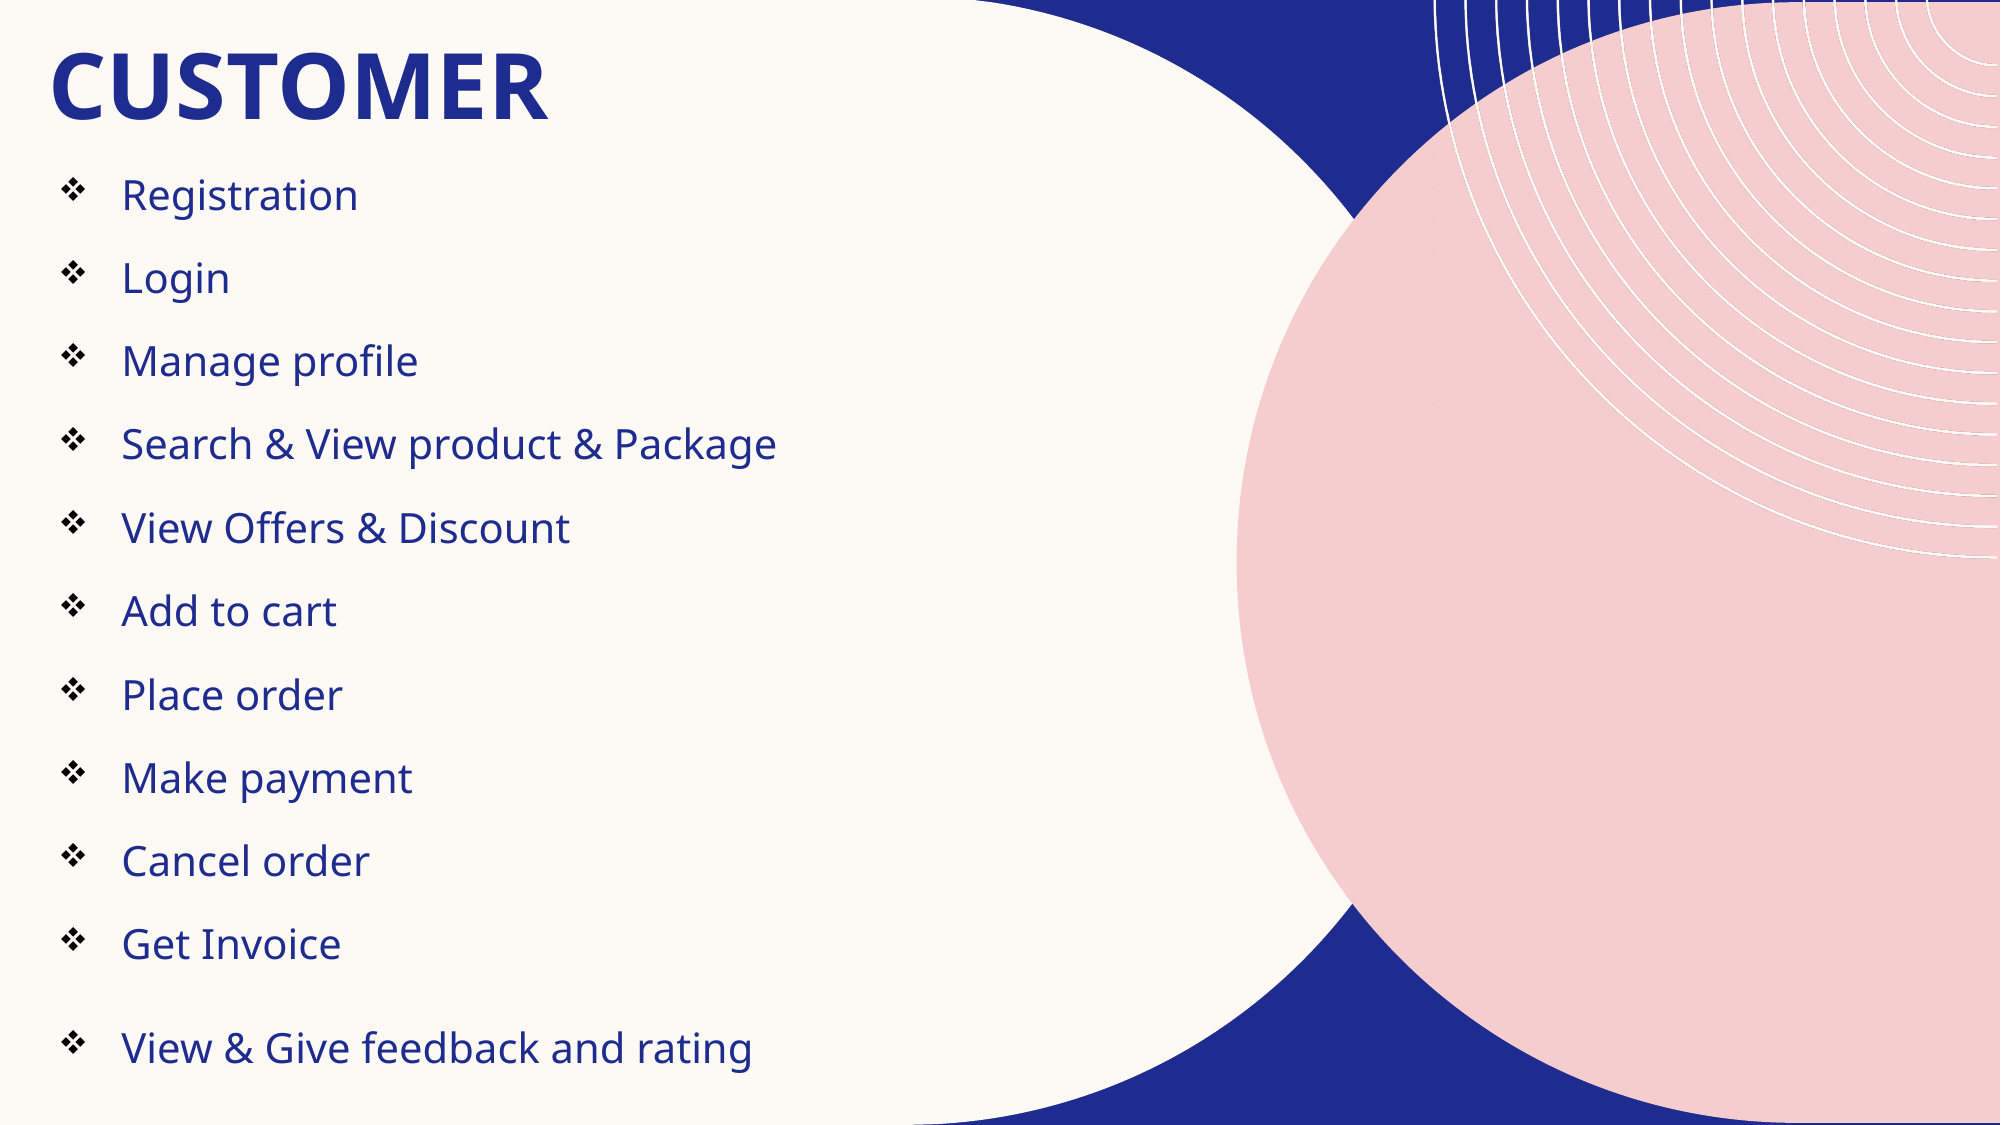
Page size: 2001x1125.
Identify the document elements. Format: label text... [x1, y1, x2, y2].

picture [1433, 0, 1997, 559]
title CUSTOMER [33, 26, 718, 135]
text_box Registration Login Manage profile Search & View product & Package View Offers & Discount Add to cart Place order Make payment Cancel order Get Invoice [33, 135, 1037, 988]
text_box View & Give feedback and rating [33, 988, 1037, 1079]
